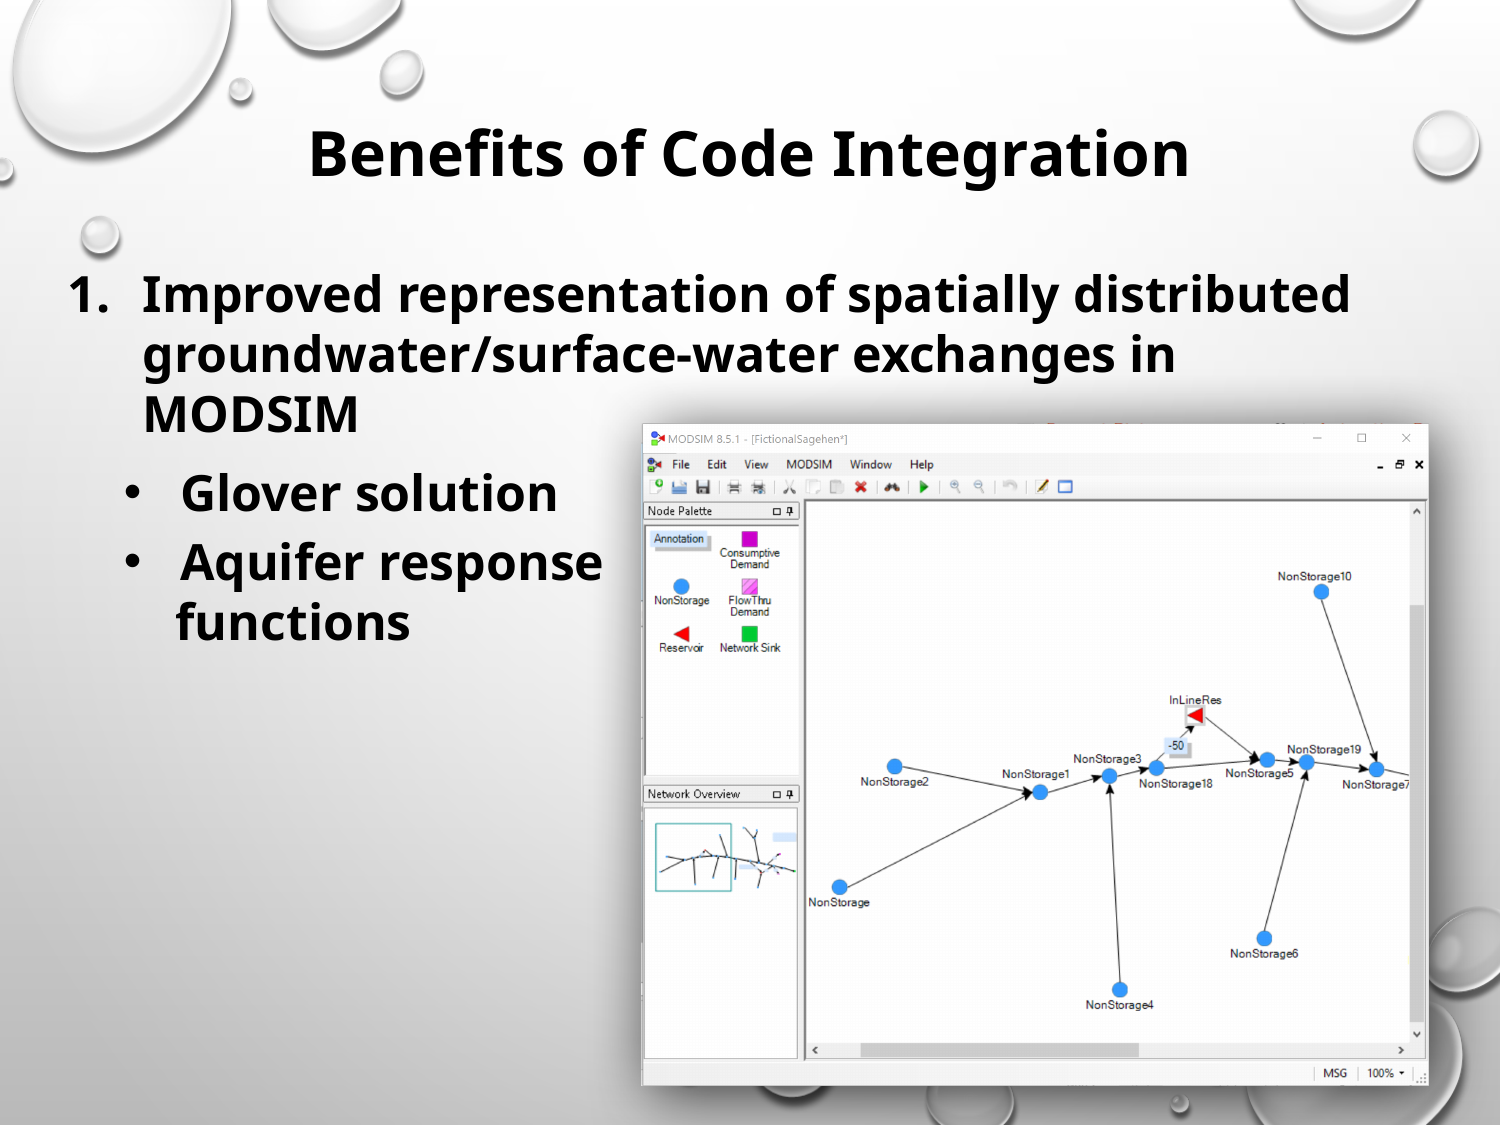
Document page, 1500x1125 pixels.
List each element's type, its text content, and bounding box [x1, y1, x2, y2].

text_box Benefits of Code Integration [184, 106, 1316, 197]
text_box Improved representation of spatially distributed groundwater/surface-water exchanges in MODSIM Glover solution Aquifer response functions [52, 254, 1410, 658]
picture [0, 0, 1500, 1125]
